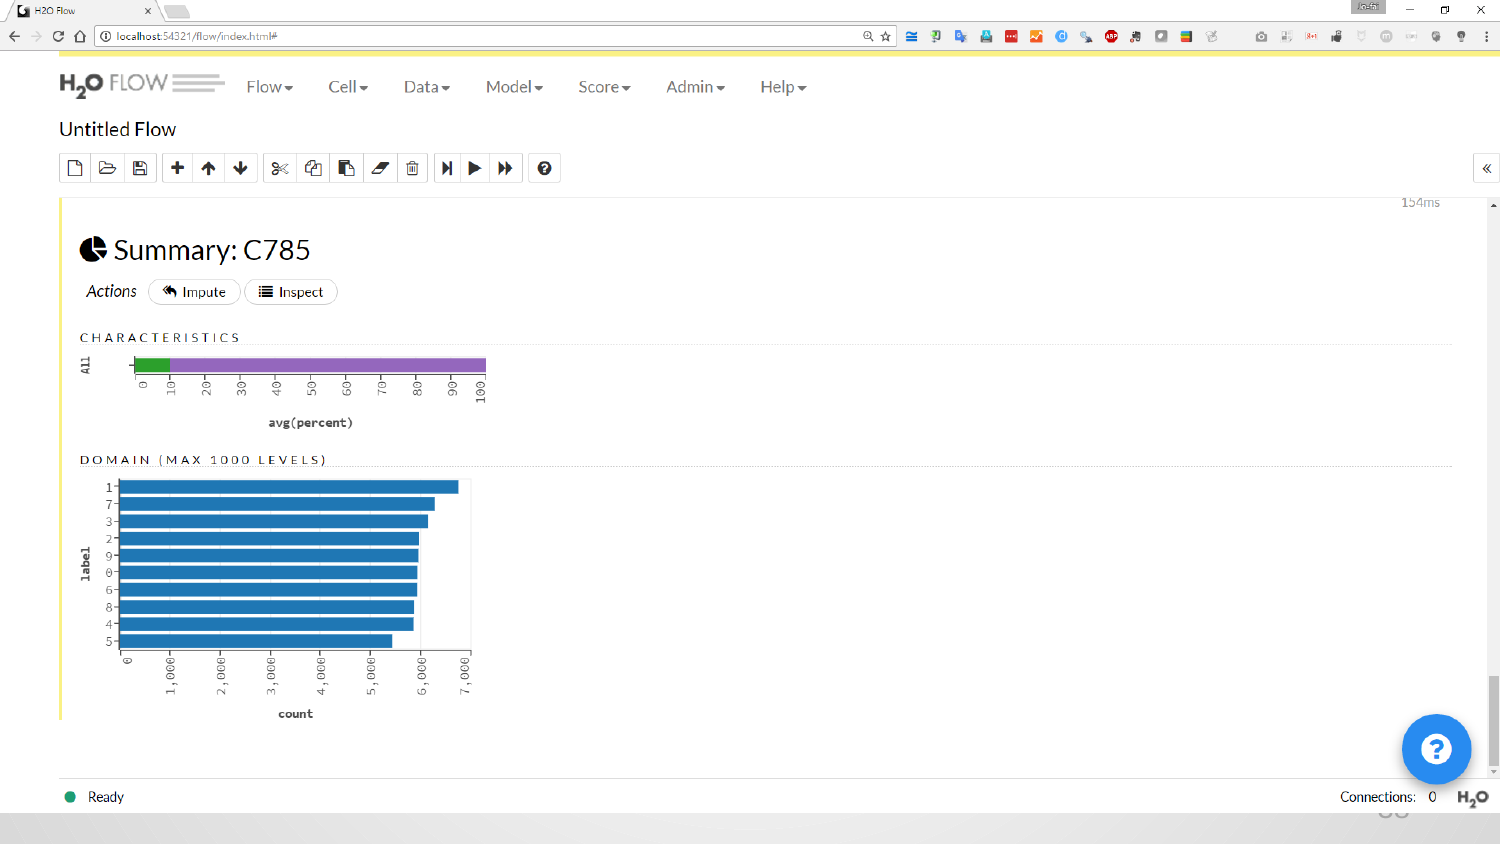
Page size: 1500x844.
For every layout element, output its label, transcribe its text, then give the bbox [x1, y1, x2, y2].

slide_number 38 [1074, 822, 1425, 827]
picture [0, 0, 1500, 813]
